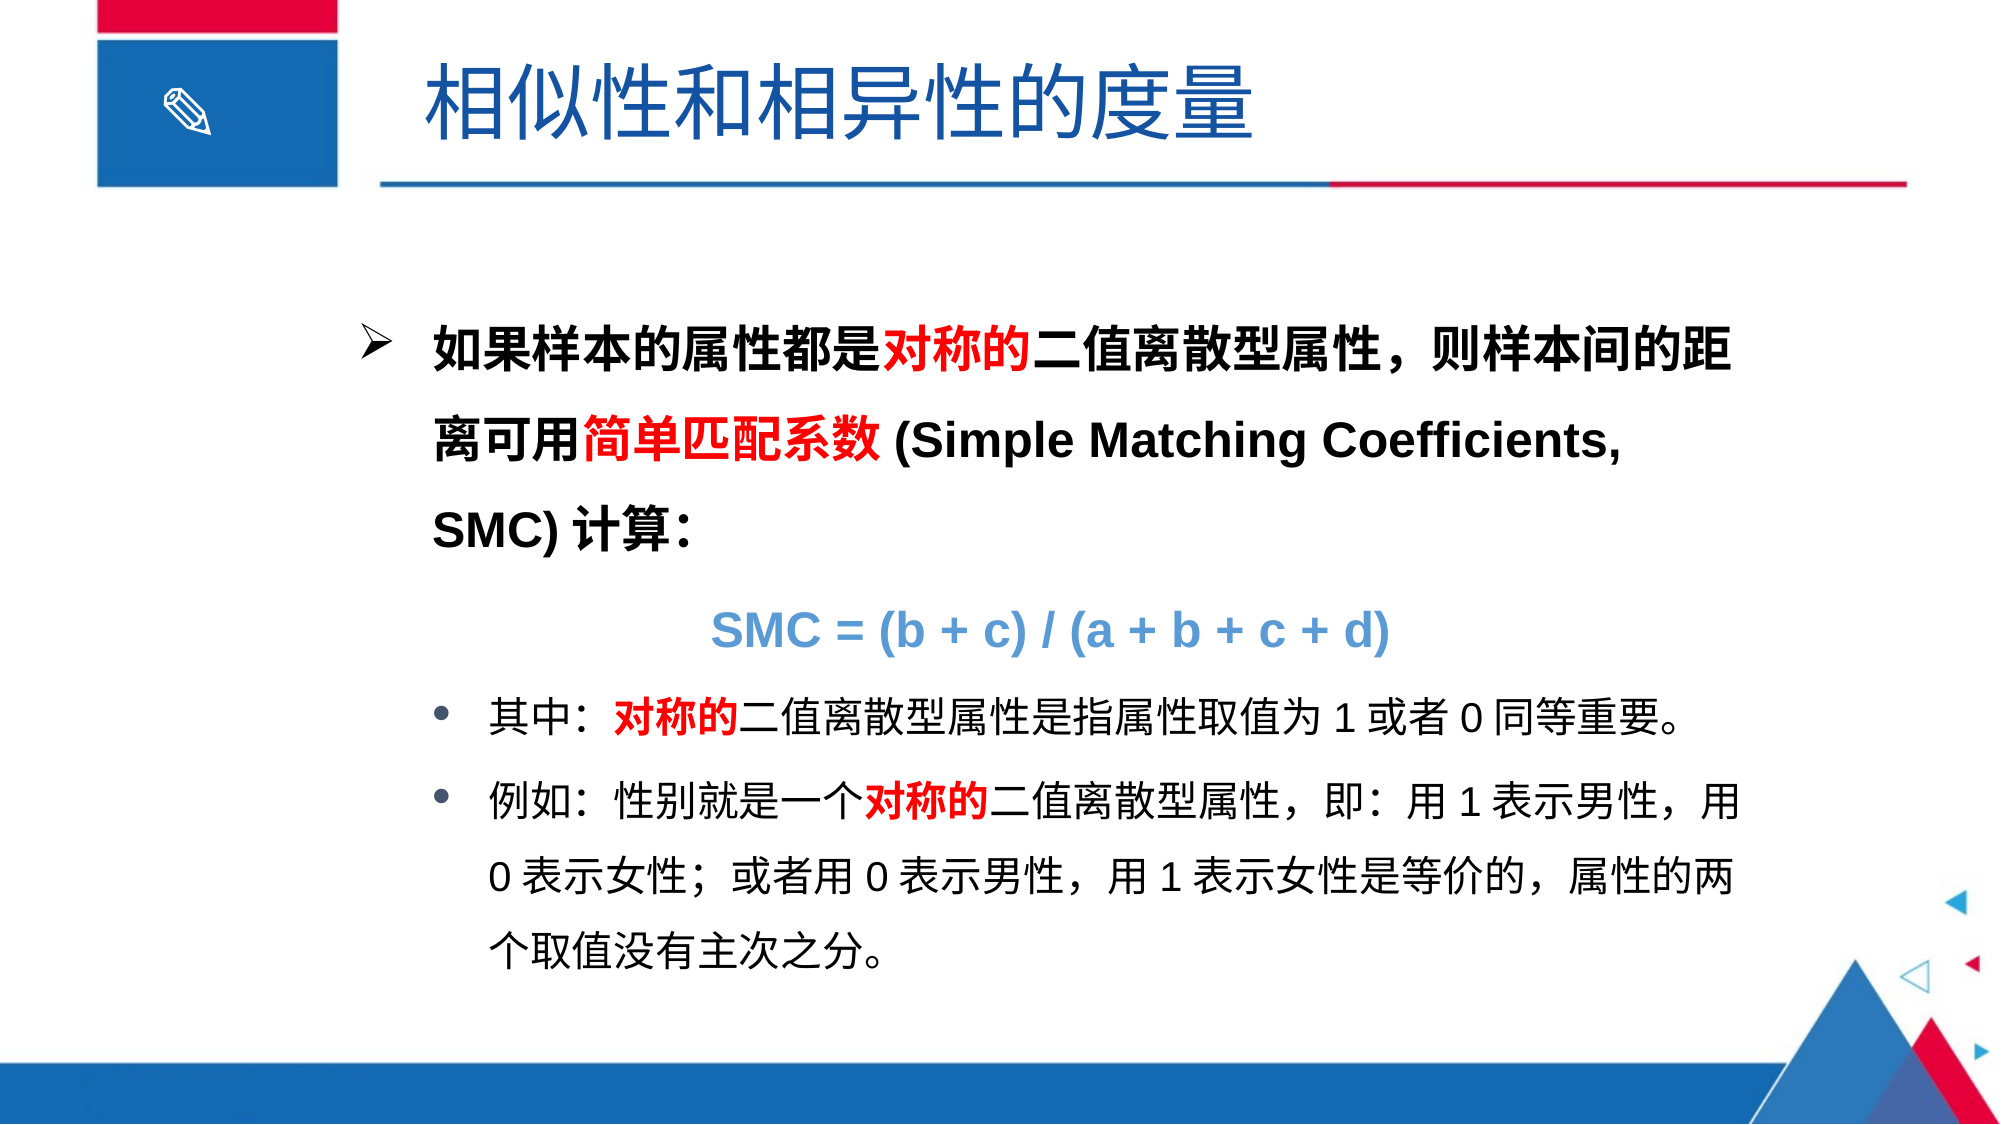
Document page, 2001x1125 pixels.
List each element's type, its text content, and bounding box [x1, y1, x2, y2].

text_box 相似性和相异性的度量 [409, 43, 1292, 158]
picture [0, 0, 2000, 1124]
text_box 如果样本的属性都是对称的二值离散型属性，则样本间的距离可用简单匹配系数(Simple Matching Coefficients, SMC)计算： SMC = (b + c) / (a + b + c + d) 其中：对称的二值离散型属性是指属性取值为1或者0同等重要。 例如：性别就是一个对称的二值离散型属性，即：用1表示男性，用0表示女性；或者用0表示男性，用1表示女性是等价的，属性的两个取值没有主次之分。 [342, 280, 1760, 949]
